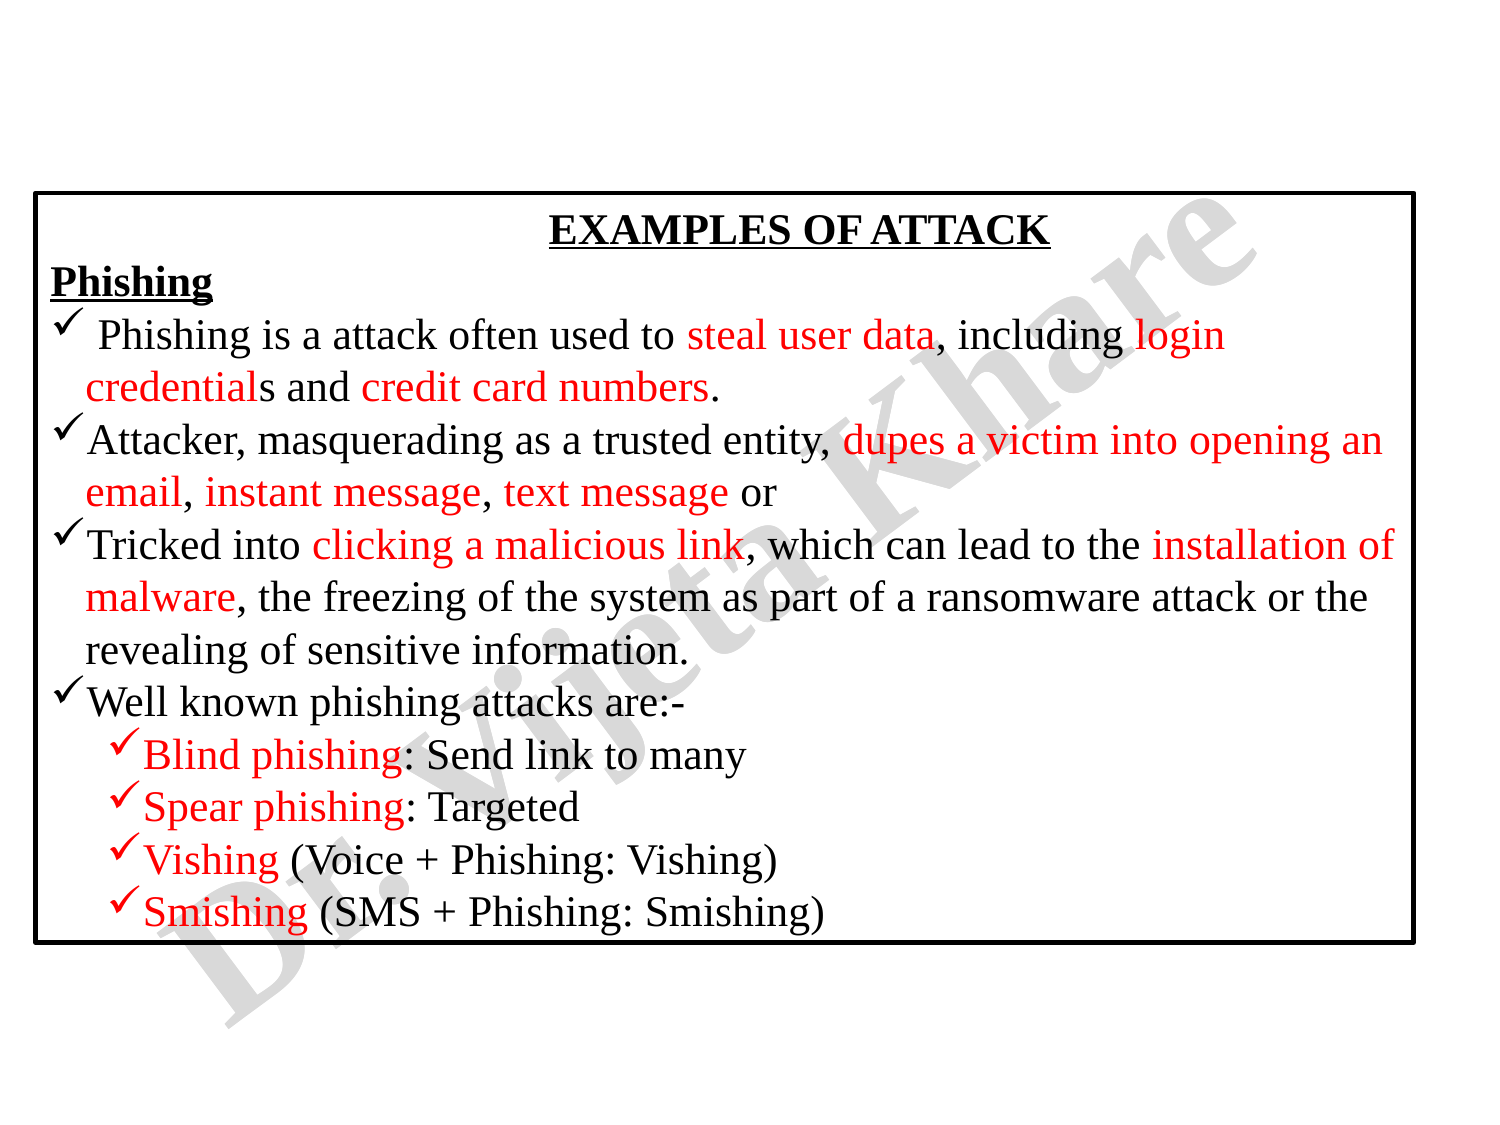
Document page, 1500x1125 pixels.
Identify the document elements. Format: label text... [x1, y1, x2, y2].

text_box EXAMPLES OF ATTACK Phishing Phishing is a attack often used to steal user data, including login credentials and credit card numbers. Attacker, masquerading as a trusted entity, dupes a victim into opening an email, instant message, text message or Tricked into clicking a malicious link, which can lead to the installation of malware, the freezing of the system as part of a ransomware attack or the revealing of sensitive information. Well known phishing attacks are:- Blind phishing: Send link to many Spear phishing: Targeted Vishing (Voice + Phishing: Vishing) Smishing (SMS + Phishing: Smishing) [35, 192, 1414, 943]
